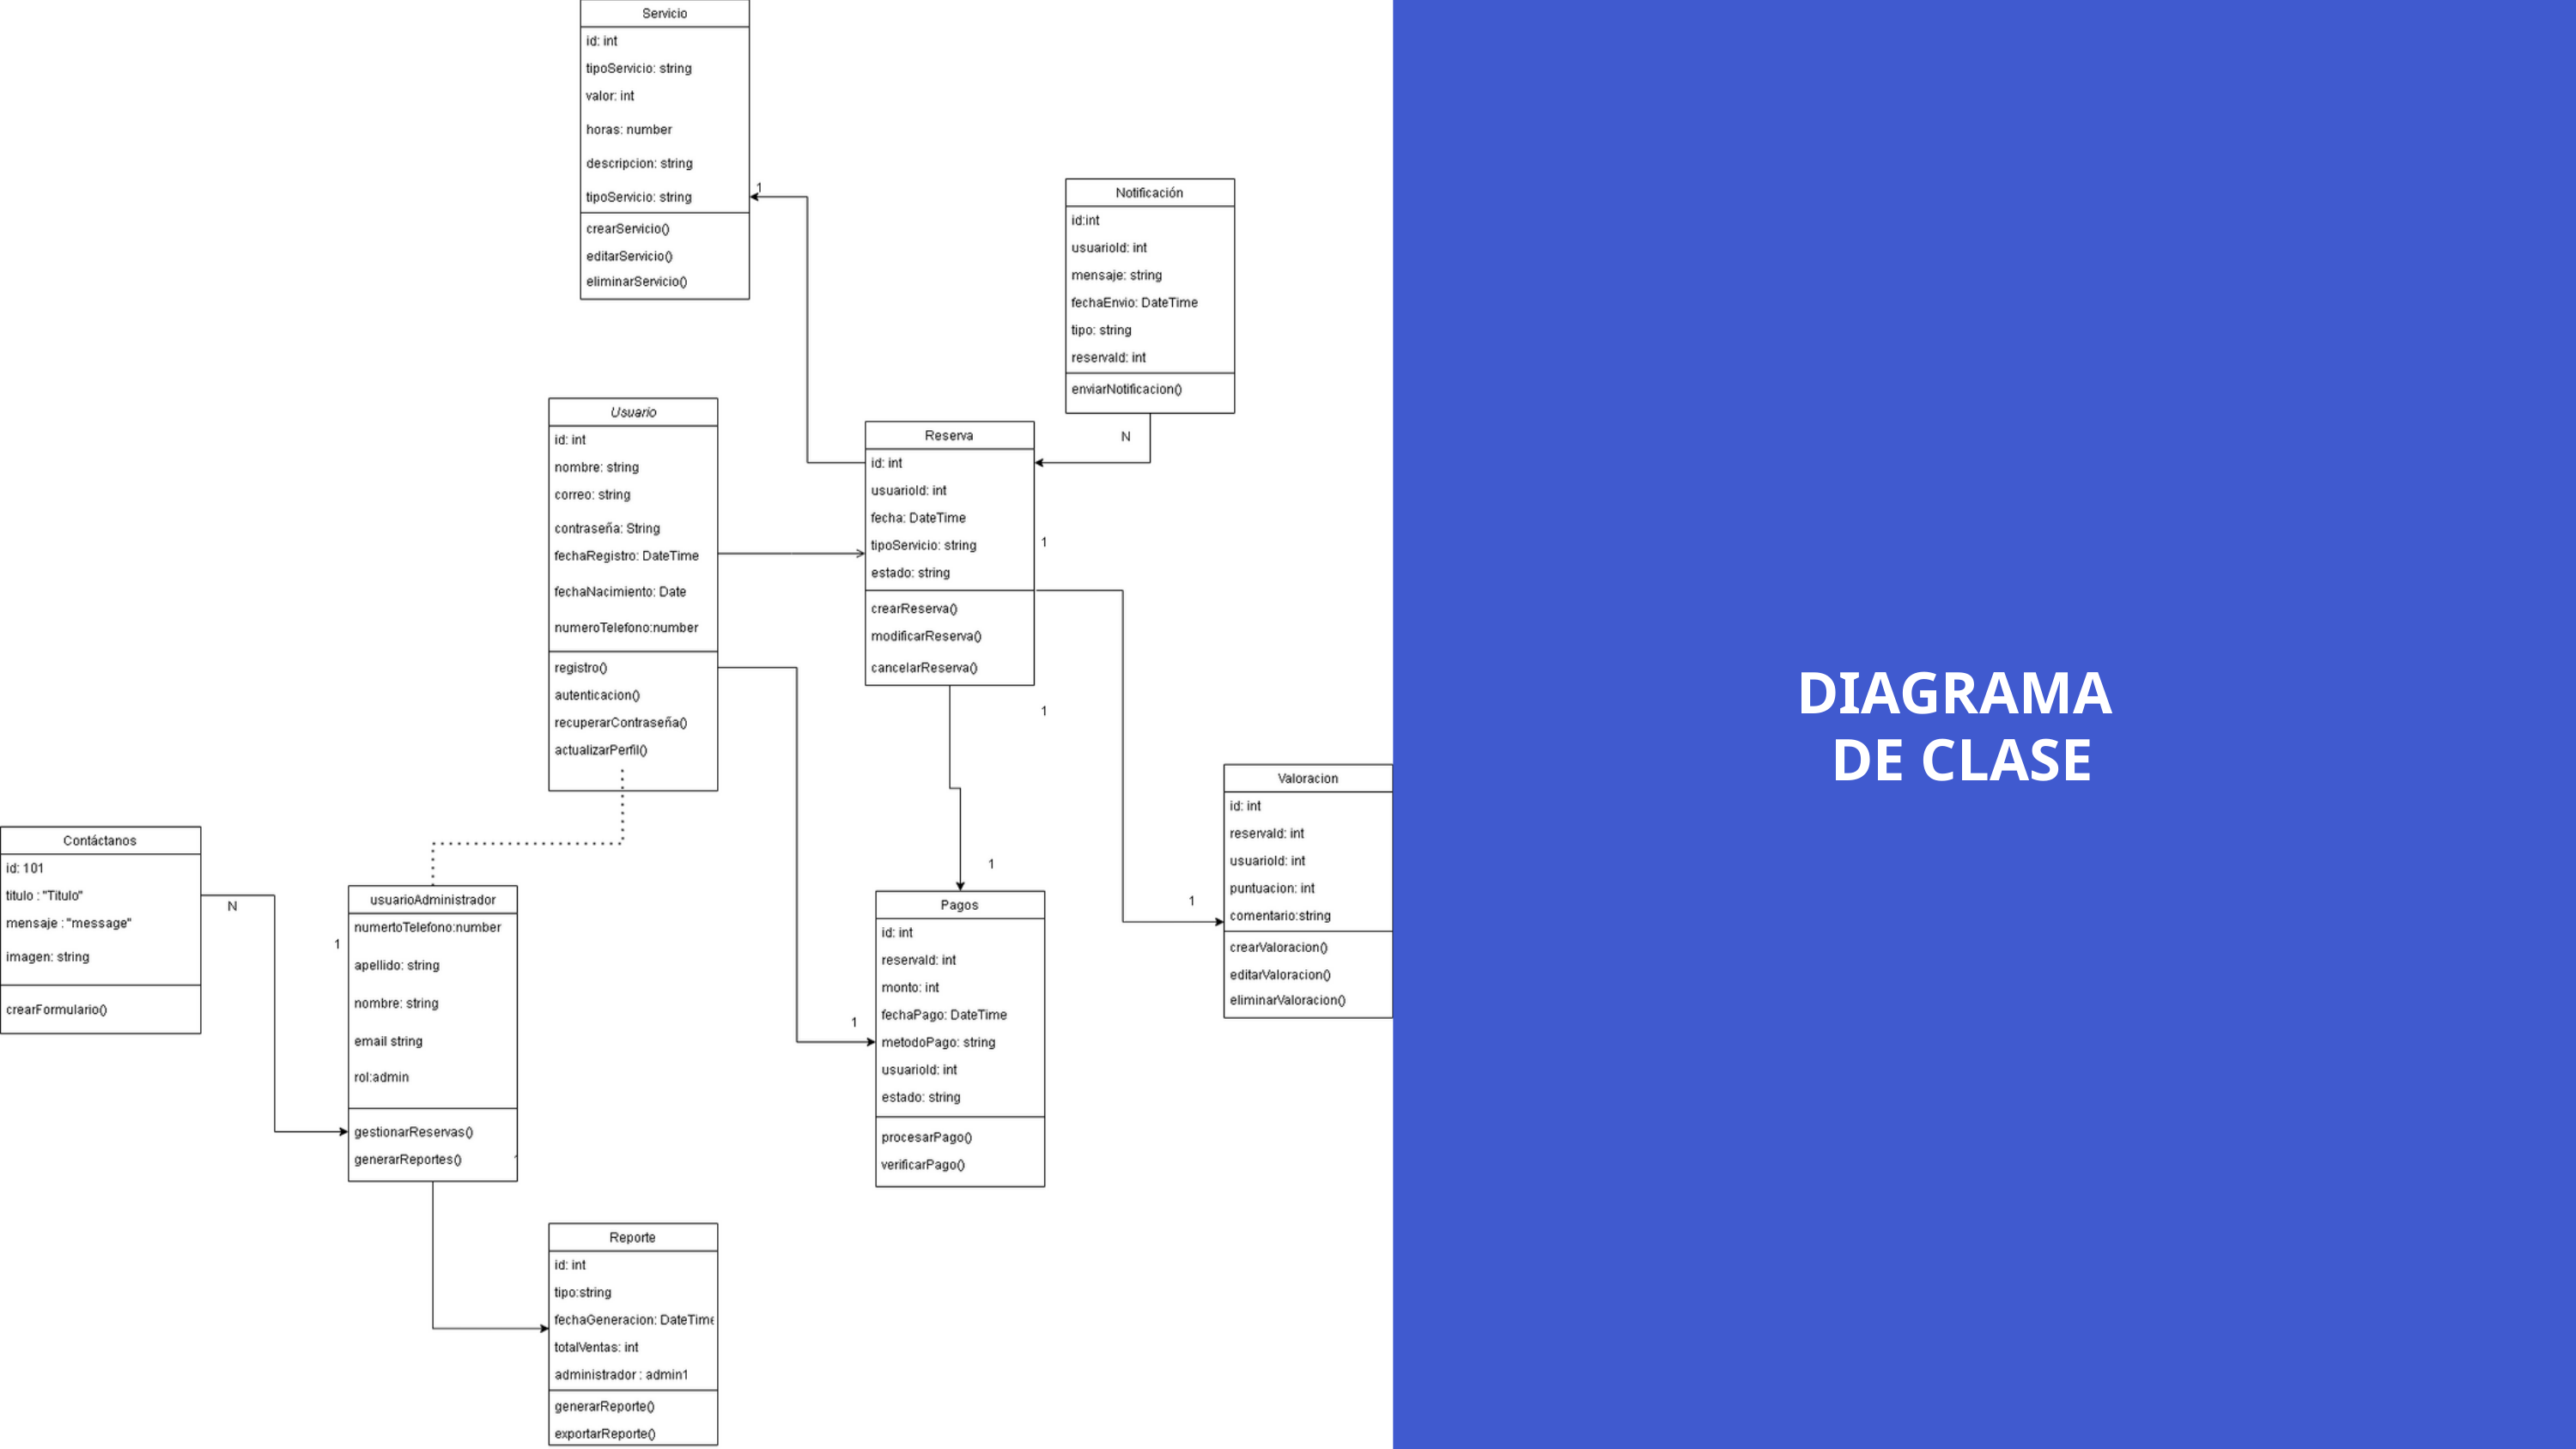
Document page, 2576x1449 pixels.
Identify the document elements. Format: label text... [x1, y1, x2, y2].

text_box DIAGRAMA DE CLASE [1782, 658, 2143, 792]
text_box [0, 0, 1394, 1449]
